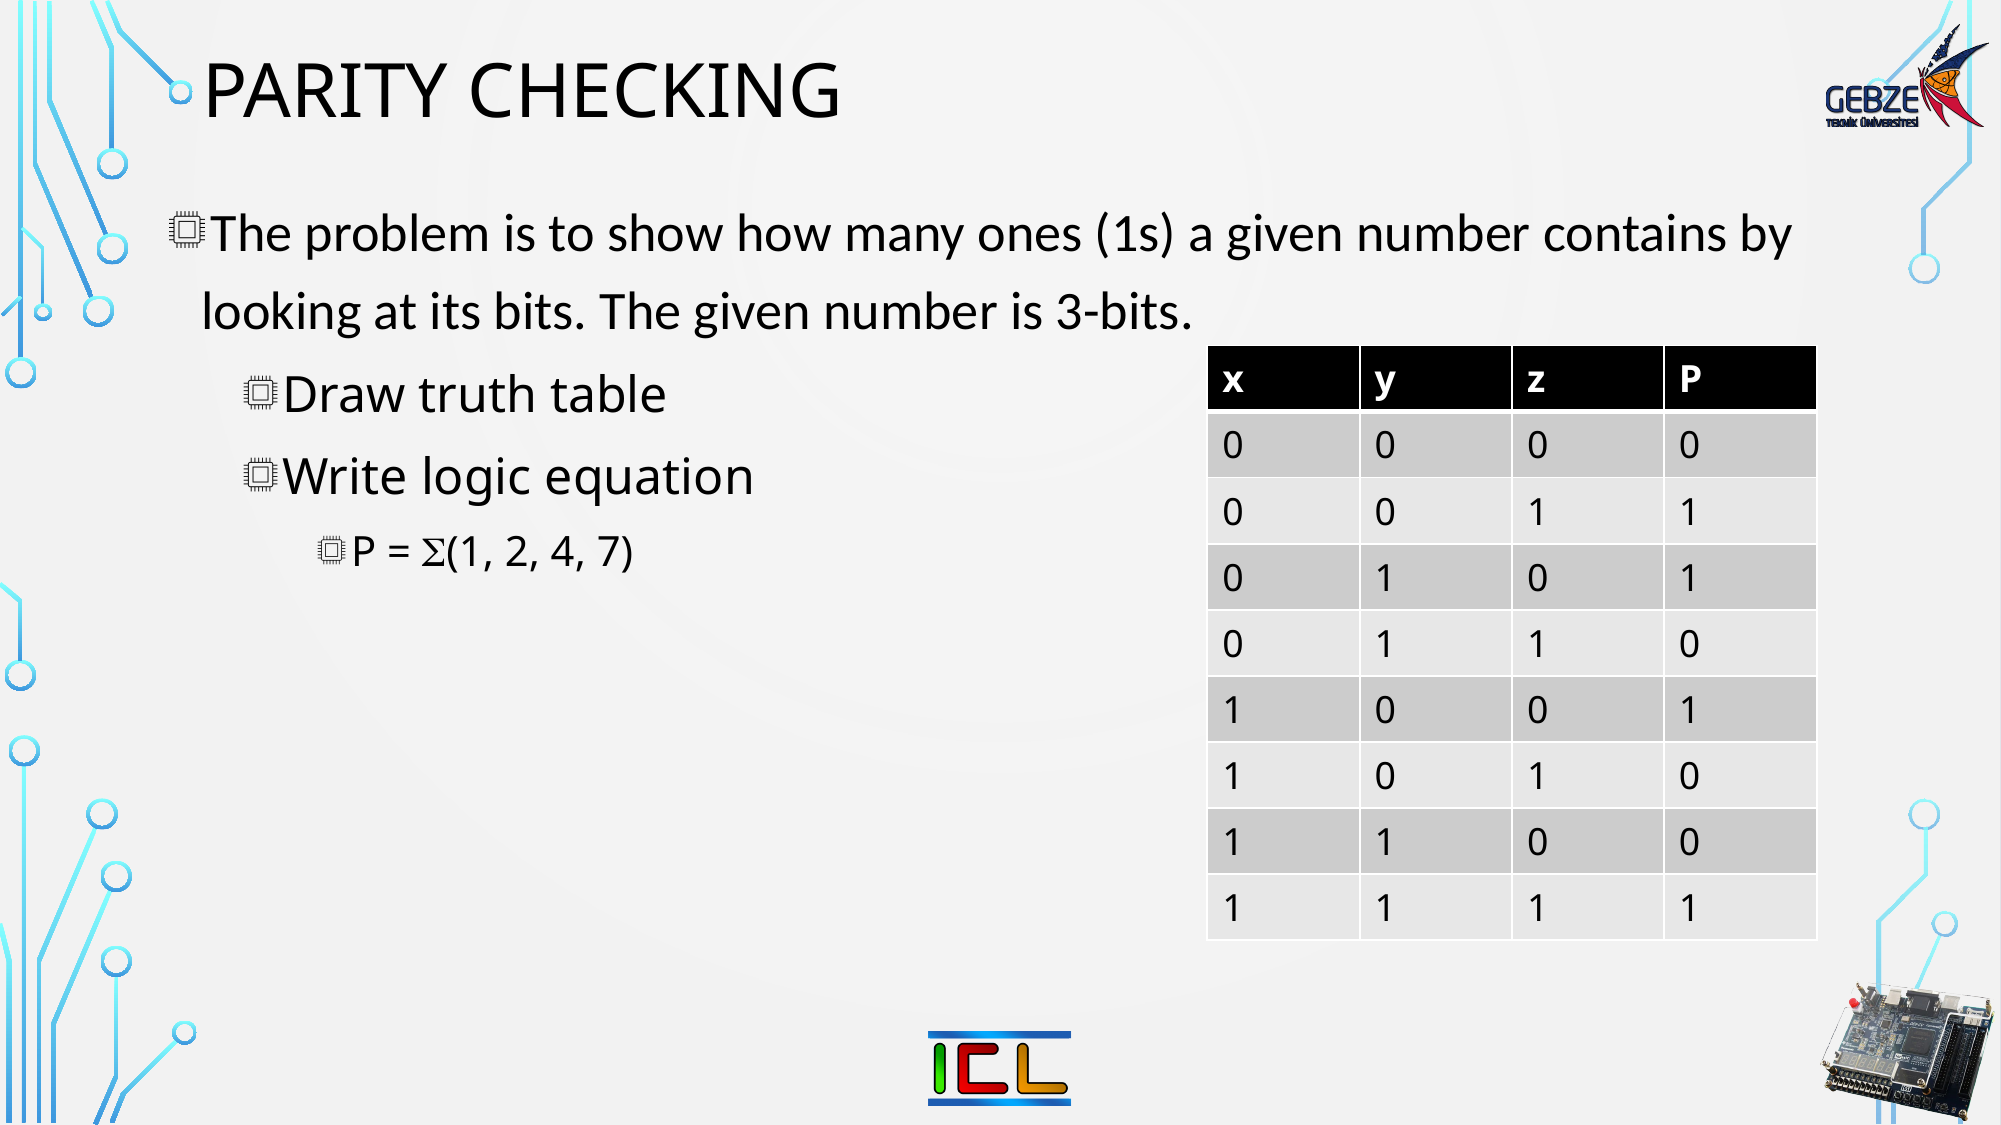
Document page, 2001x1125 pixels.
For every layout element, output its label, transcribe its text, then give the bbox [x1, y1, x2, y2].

table_cell 0 [1513, 545, 1663, 609]
table_header z [1513, 346, 1663, 409]
table_cell 0 [1361, 743, 1511, 807]
table_cell 0 [1208, 414, 1359, 477]
table_cell 1 [1665, 677, 1816, 741]
picture [1815, 974, 2000, 1125]
table_cell 1 [1513, 875, 1663, 939]
table_cell 1 [1208, 809, 1359, 873]
table_cell 1 [1208, 677, 1359, 741]
picture [313, 531, 350, 569]
picture [163, 205, 211, 254]
table_cell 1 [1361, 875, 1511, 939]
picture [238, 370, 283, 415]
table_cell 0 [1361, 414, 1511, 477]
list The problem is to show how many ones (1s) a given number contains by looking at its bits. The given number is 3-bits. Draw truth table Write logic equation P = S(1, 2, 4, 7) [148, 176, 1866, 1015]
table_cell 0 [1665, 611, 1816, 675]
table_cell 1 [1513, 611, 1663, 675]
picture [238, 452, 283, 497]
title Parity checking [187, 24, 1804, 161]
table_header x [1208, 346, 1359, 409]
table_cell 1 [1208, 743, 1359, 807]
table_header y [1361, 346, 1511, 409]
table_cell 1 [1665, 875, 1816, 939]
table_header P [1665, 346, 1816, 409]
table_cell 0 [1665, 743, 1816, 807]
table_cell 1 [1208, 875, 1359, 939]
table_cell 0 [1208, 545, 1359, 609]
table_cell 1 [1513, 478, 1663, 543]
table_cell 0 [1513, 677, 1663, 741]
table_cell 0 [1208, 478, 1359, 543]
table_cell 1 [1361, 611, 1511, 675]
table_cell 0 [1665, 809, 1816, 873]
table_cell 0 [1361, 478, 1511, 543]
table_cell 1 [1361, 809, 1511, 873]
table_cell 1 [1361, 545, 1511, 609]
picture [925, 1029, 1074, 1108]
table_cell 0 [1665, 414, 1816, 477]
table_cell 0 [1513, 809, 1663, 873]
table_cell 1 [1513, 743, 1663, 807]
table_cell 0 [1513, 414, 1663, 477]
picture [1826, 24, 1989, 127]
table_cell 0 [1208, 611, 1359, 675]
table_cell 1 [1665, 478, 1816, 543]
table_cell 1 [1665, 545, 1816, 609]
table_cell 0 [1361, 677, 1511, 741]
